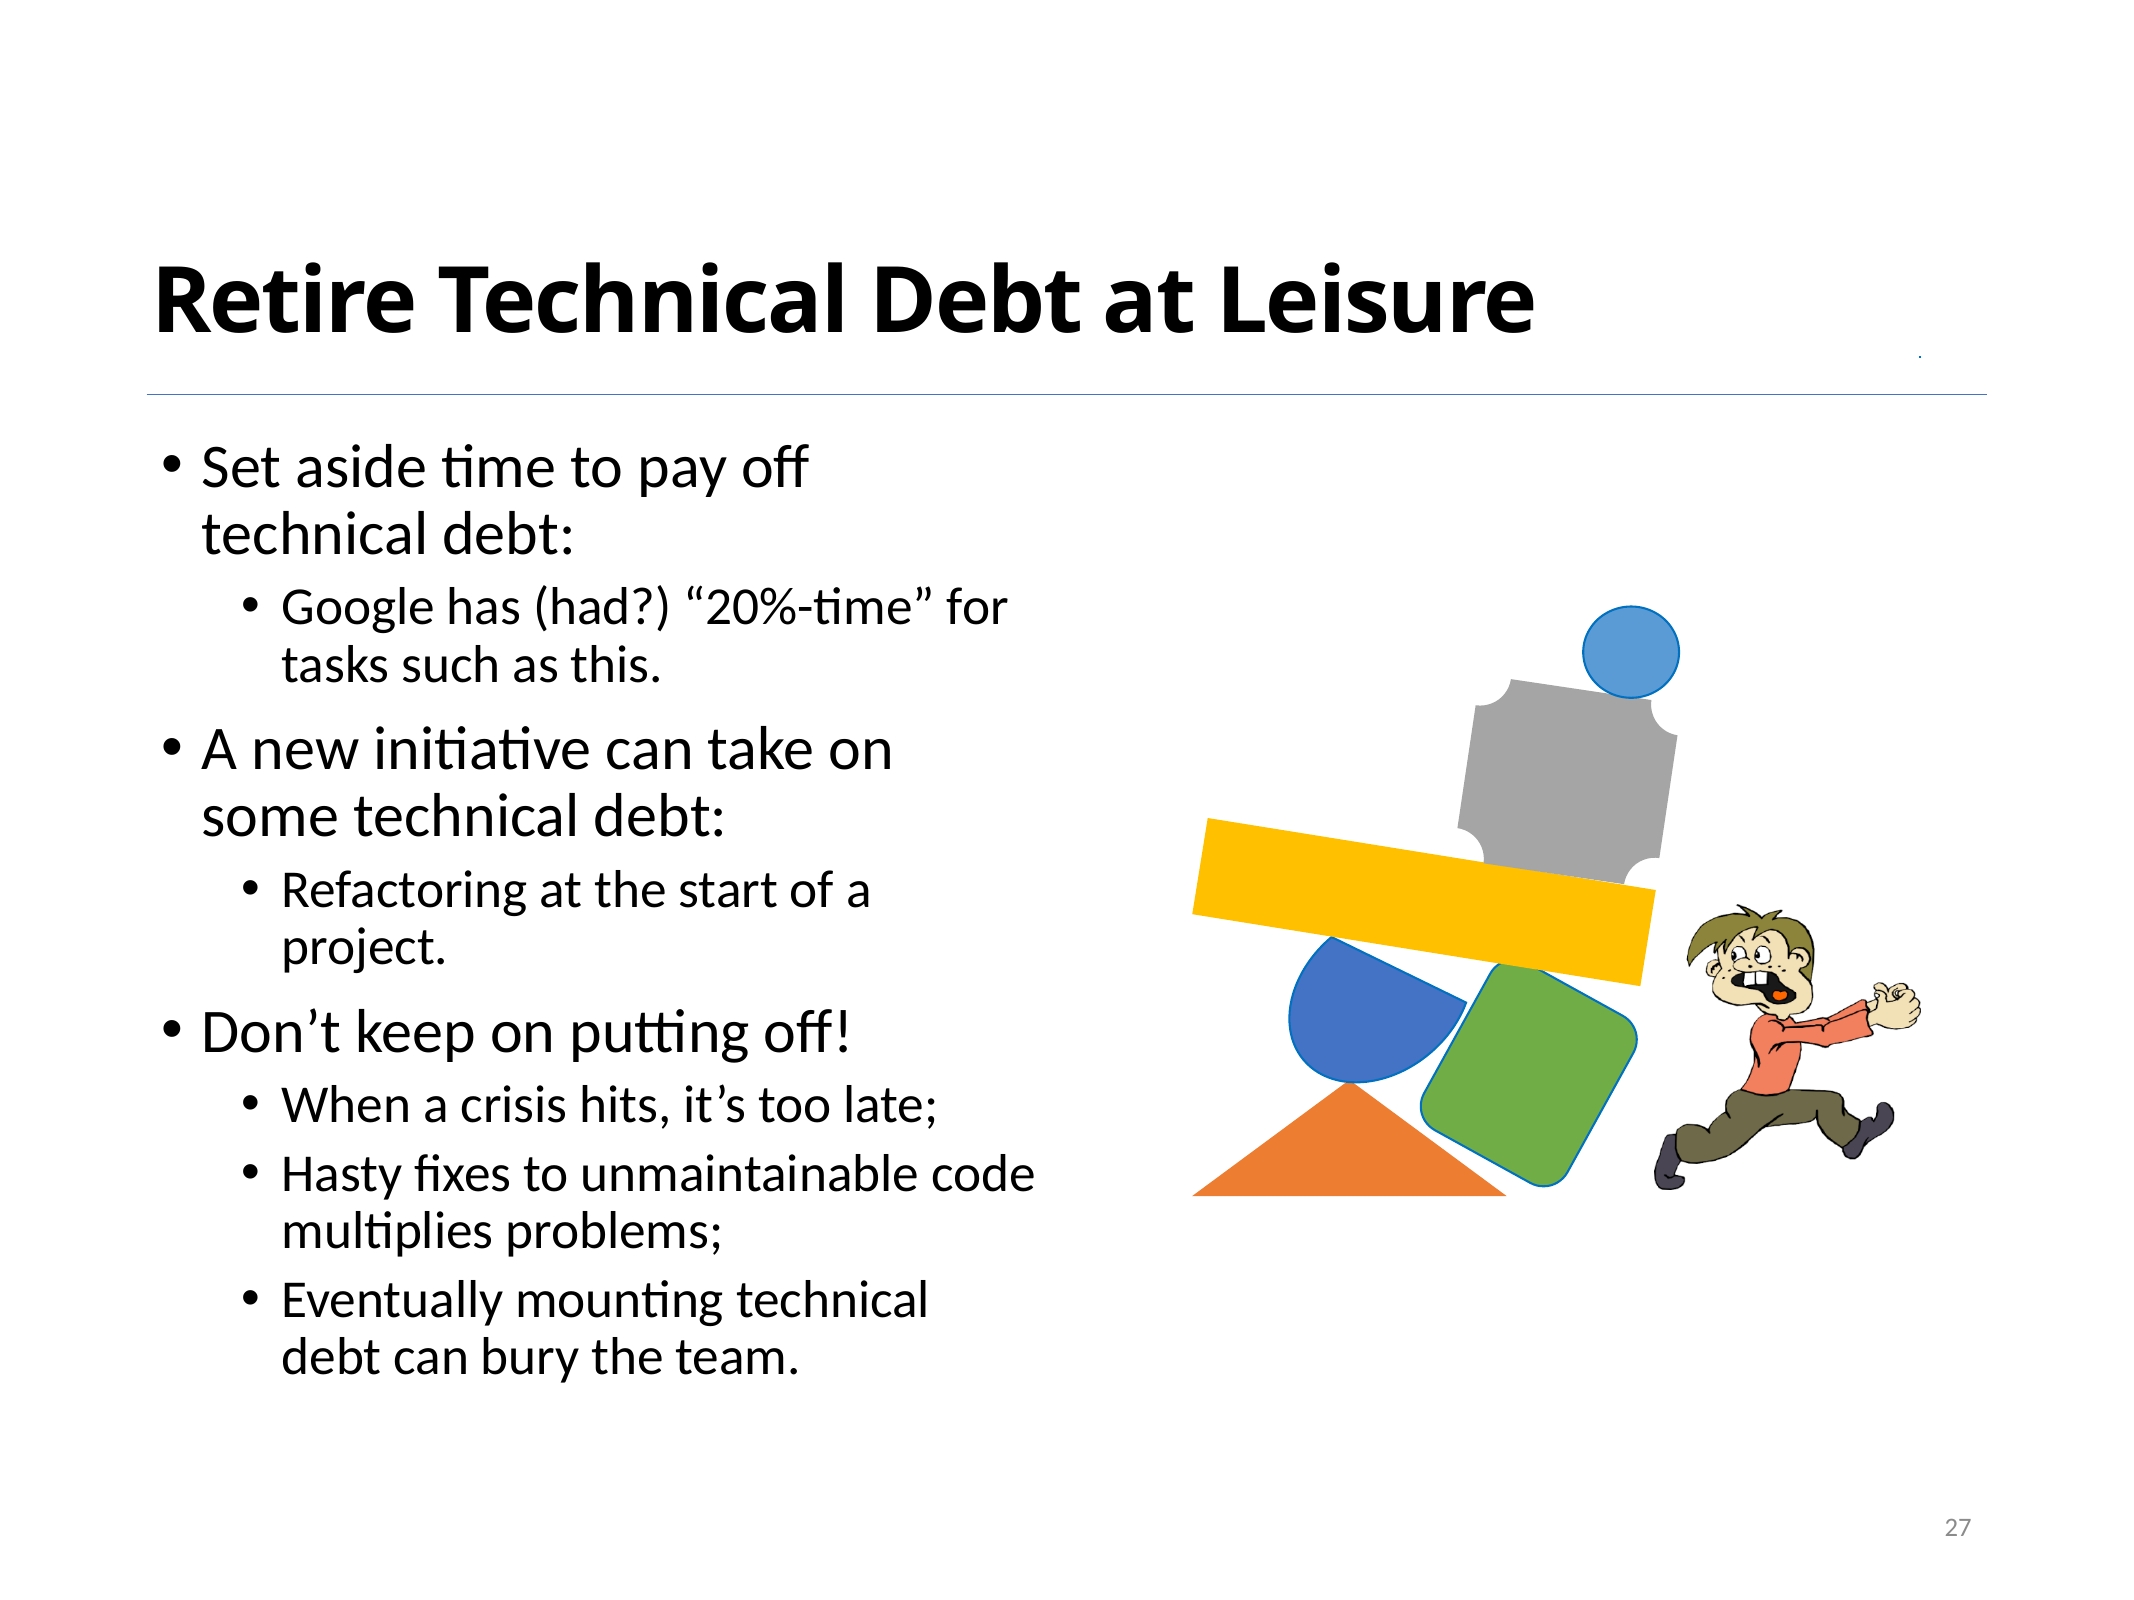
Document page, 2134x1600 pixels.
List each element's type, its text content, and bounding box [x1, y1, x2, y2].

picture [1654, 904, 1921, 1190]
slide_number 27 [1506, 1482, 1987, 1569]
text_box Retire Technical Debt at Leisure [146, 236, 2069, 501]
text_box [1192, 606, 1680, 1197]
list Set aside time to pay off technical debt: Google has (had?) “20%-time” for tasks such as this. A new initiative can take on some technical debt: Refactoring at the start of a project. Don’t keep on putting off! When a crisis hits, it’s too late; Hasty fixes to unmaintainable code multiplies problems; Eventually mounting technical debt can bury the team. [146, 501, 1054, 1442]
